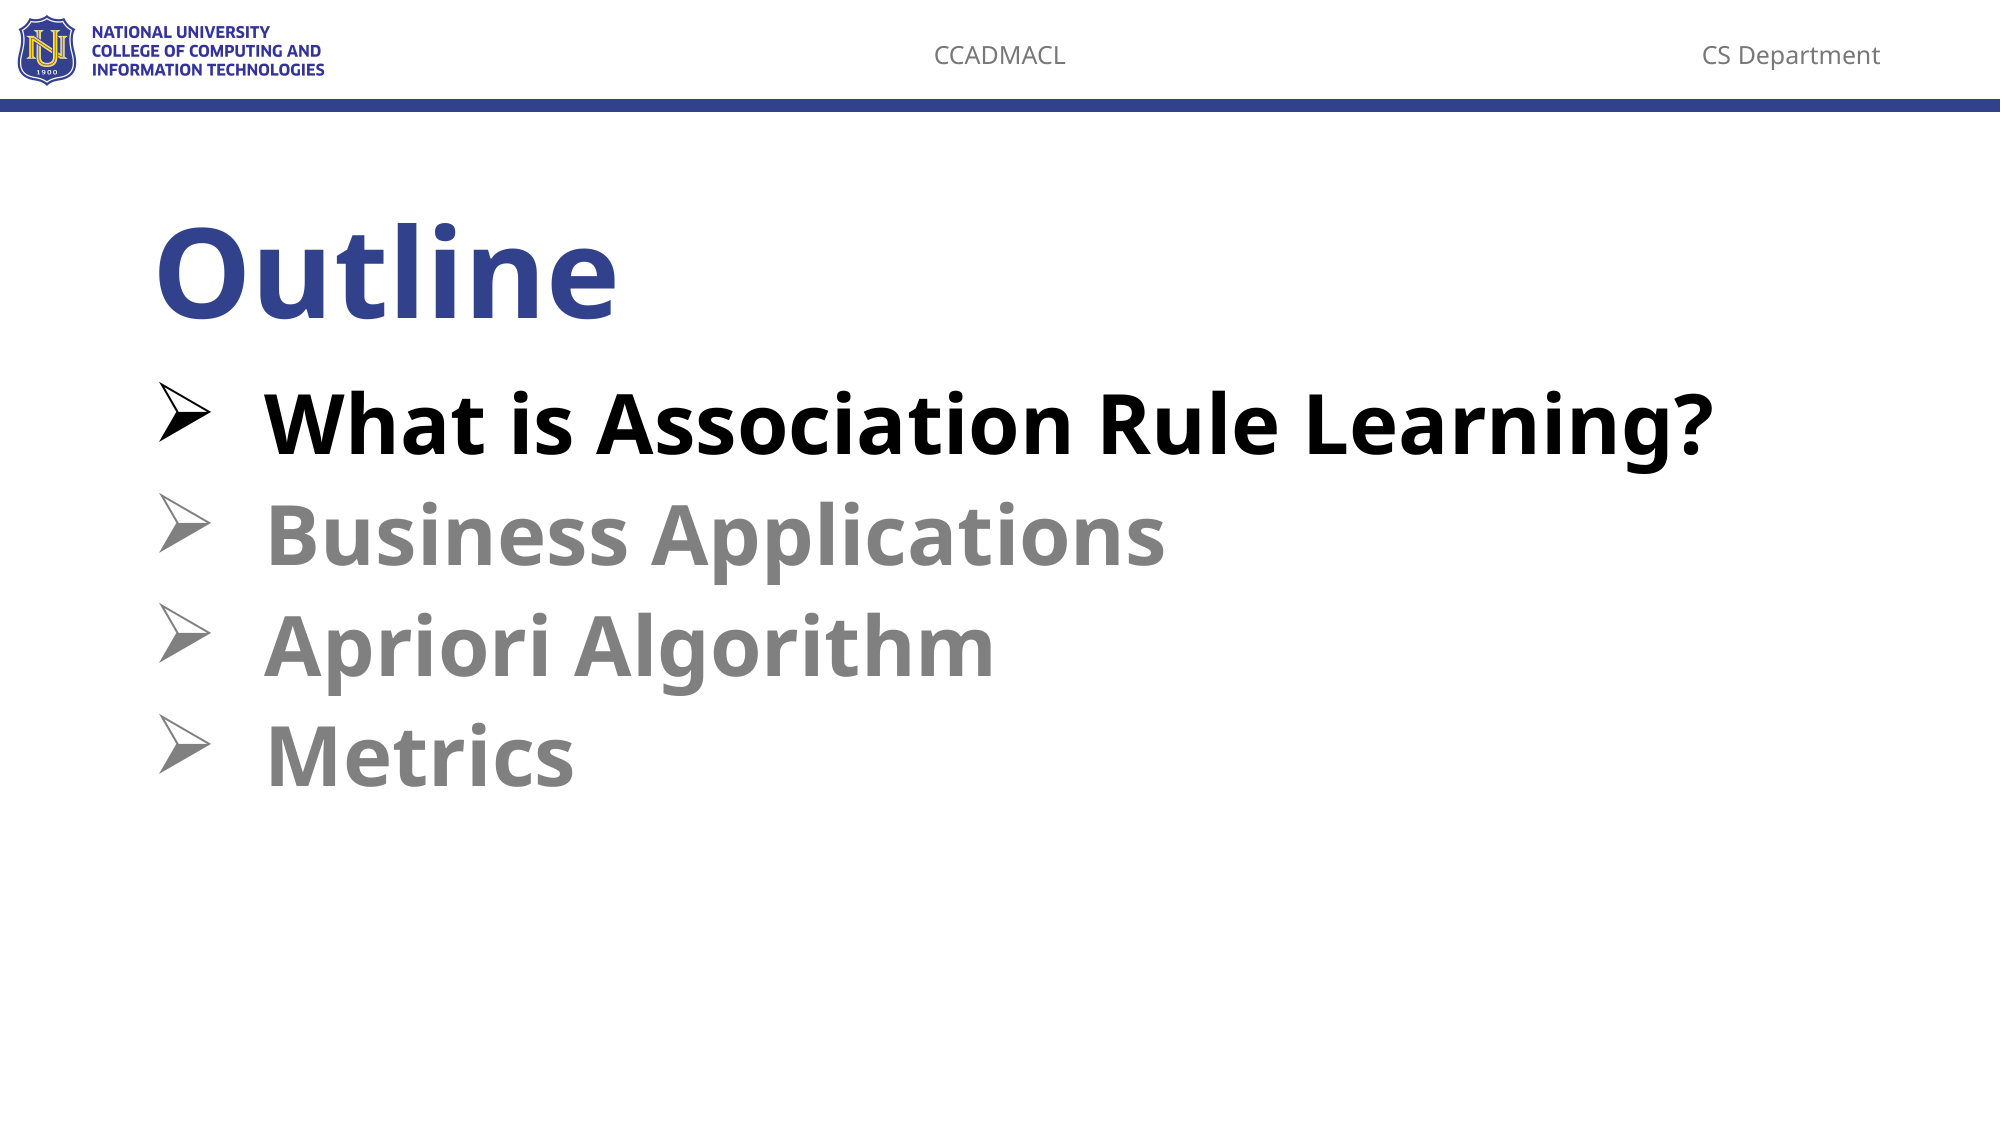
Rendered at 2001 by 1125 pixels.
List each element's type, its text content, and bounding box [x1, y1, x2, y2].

picture [0, 0, 337, 99]
text_box What is Association Rule Learning? Business Applications Apriori Algorithm Metrics [137, 375, 1863, 1089]
text_box Outline [137, 135, 1938, 353]
